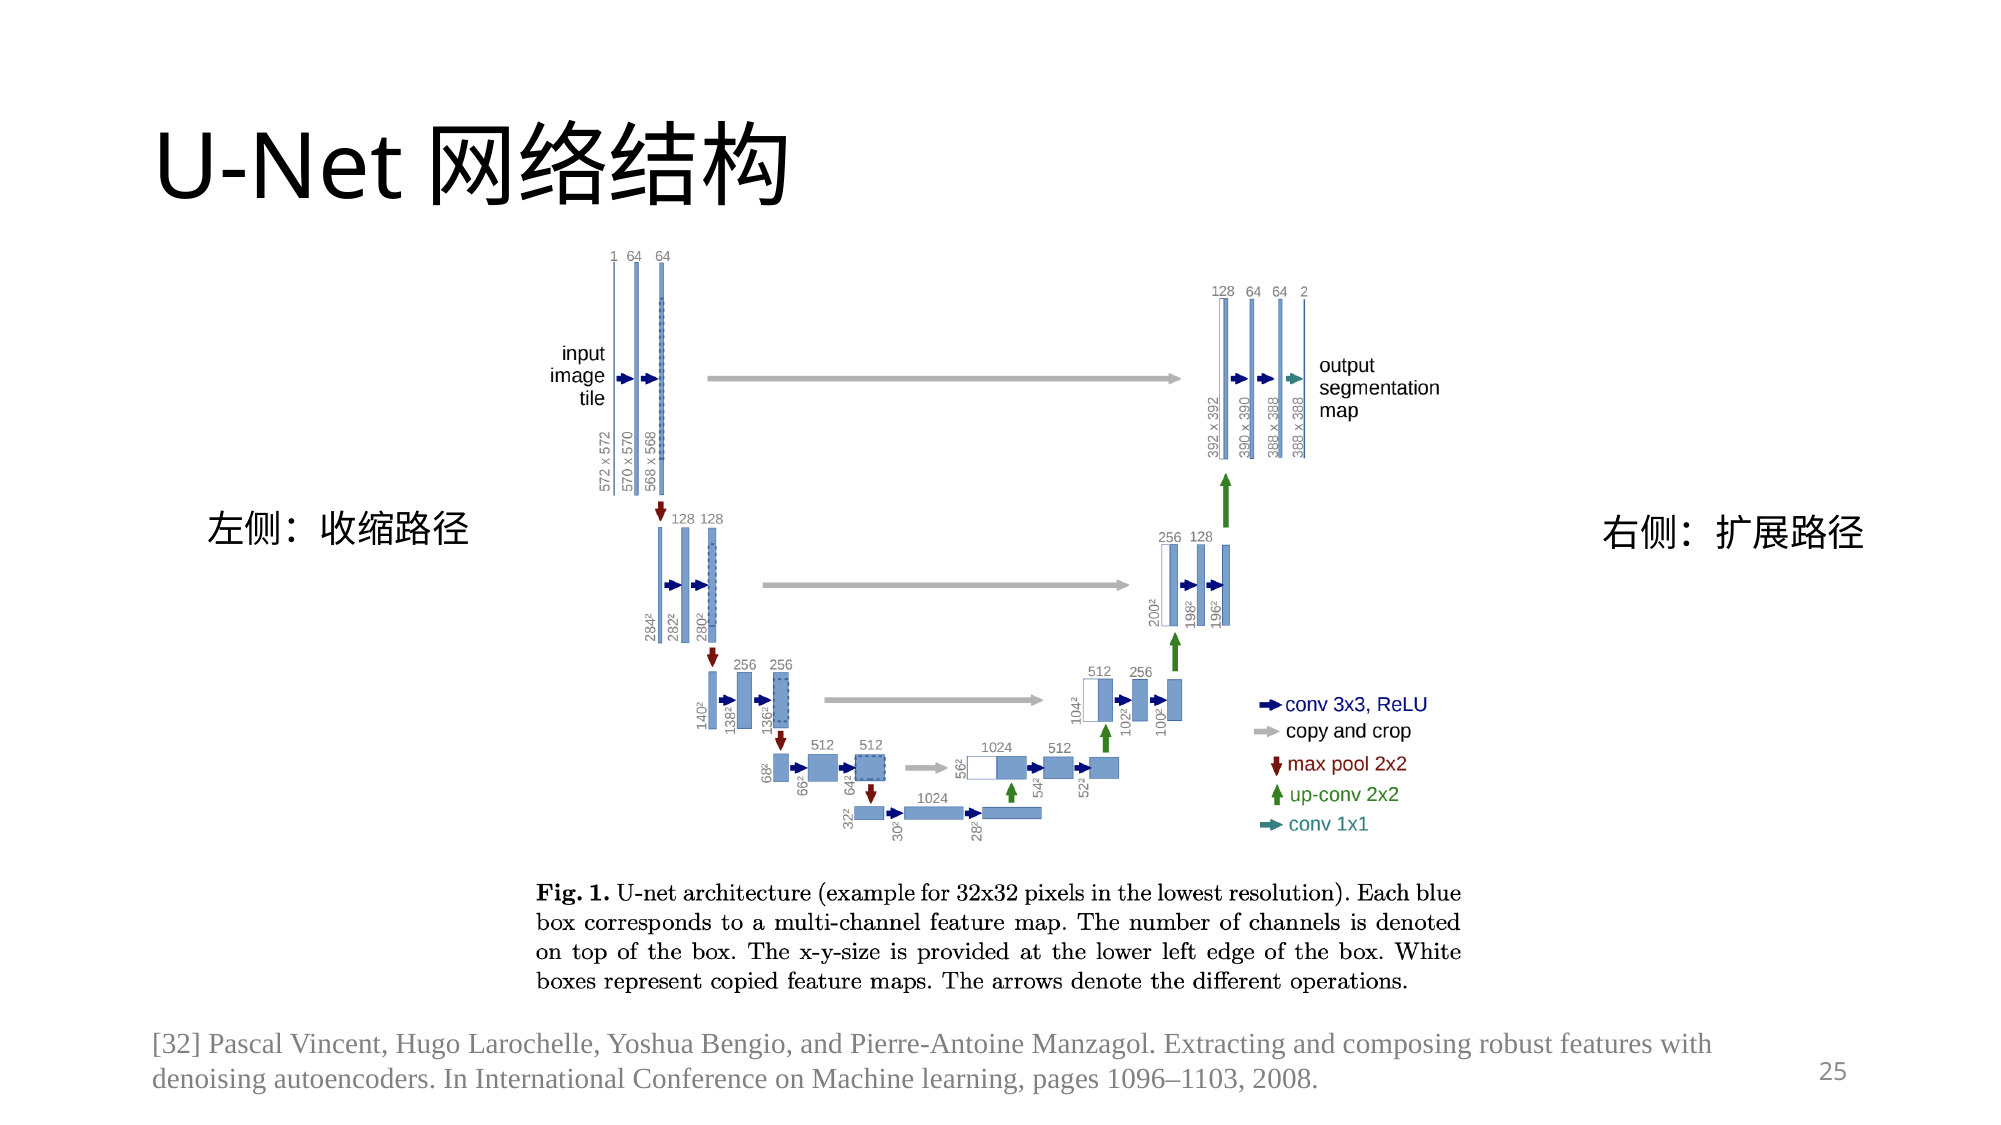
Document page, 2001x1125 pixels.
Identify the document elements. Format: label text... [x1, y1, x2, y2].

slide_number 25 [1412, 1042, 1863, 1103]
text_box 右侧：扩展路径 [1587, 501, 1880, 562]
text_box [32] Pascal Vincent, Hugo Larochelle, Yoshua Bengio, and Pierre-Antoine Manzagol. Extracting and composing robust features with denoising autoencoders. In International Conference on Machine learning, pages 1096–1103, 2008. [137, 1016, 1800, 1102]
text_box 左侧：收缩路径 [192, 498, 485, 558]
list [497, 233, 1503, 995]
title U-Net网络结构 [137, 59, 1863, 278]
